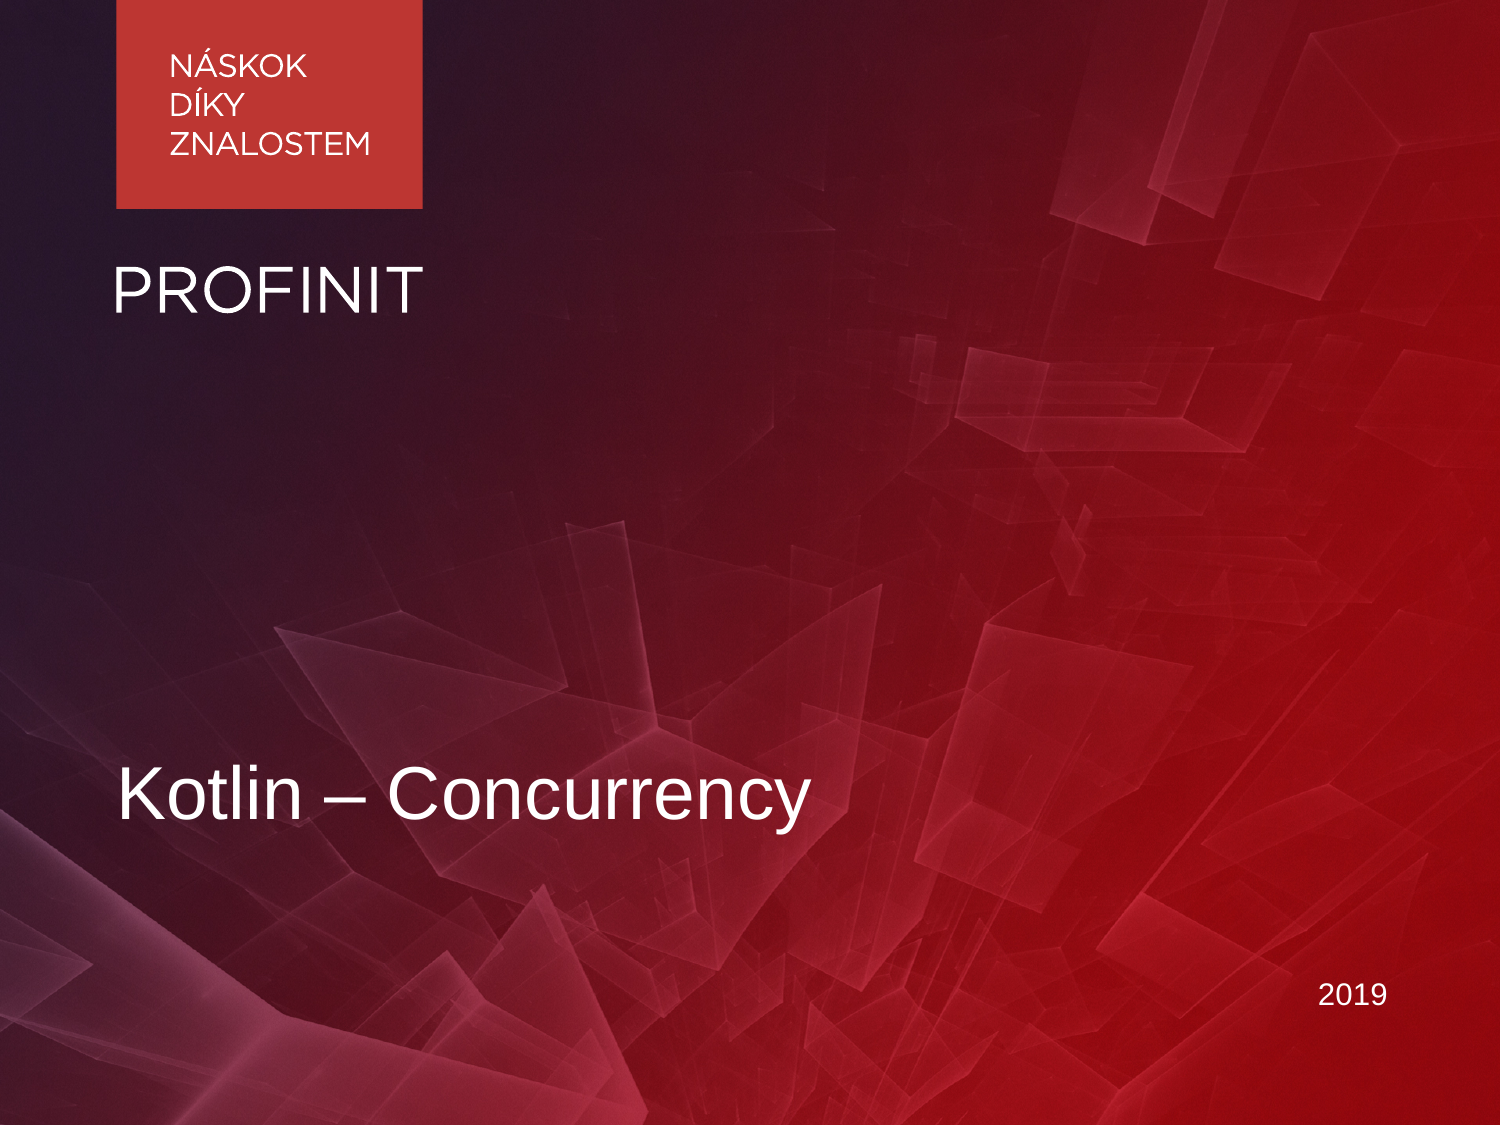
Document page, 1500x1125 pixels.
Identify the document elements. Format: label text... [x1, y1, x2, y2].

text_box Kotlin – Concurrency [116, 444, 1239, 835]
picture [0, 0, 1500, 1125]
text_box 2019 [1080, 975, 1388, 1012]
